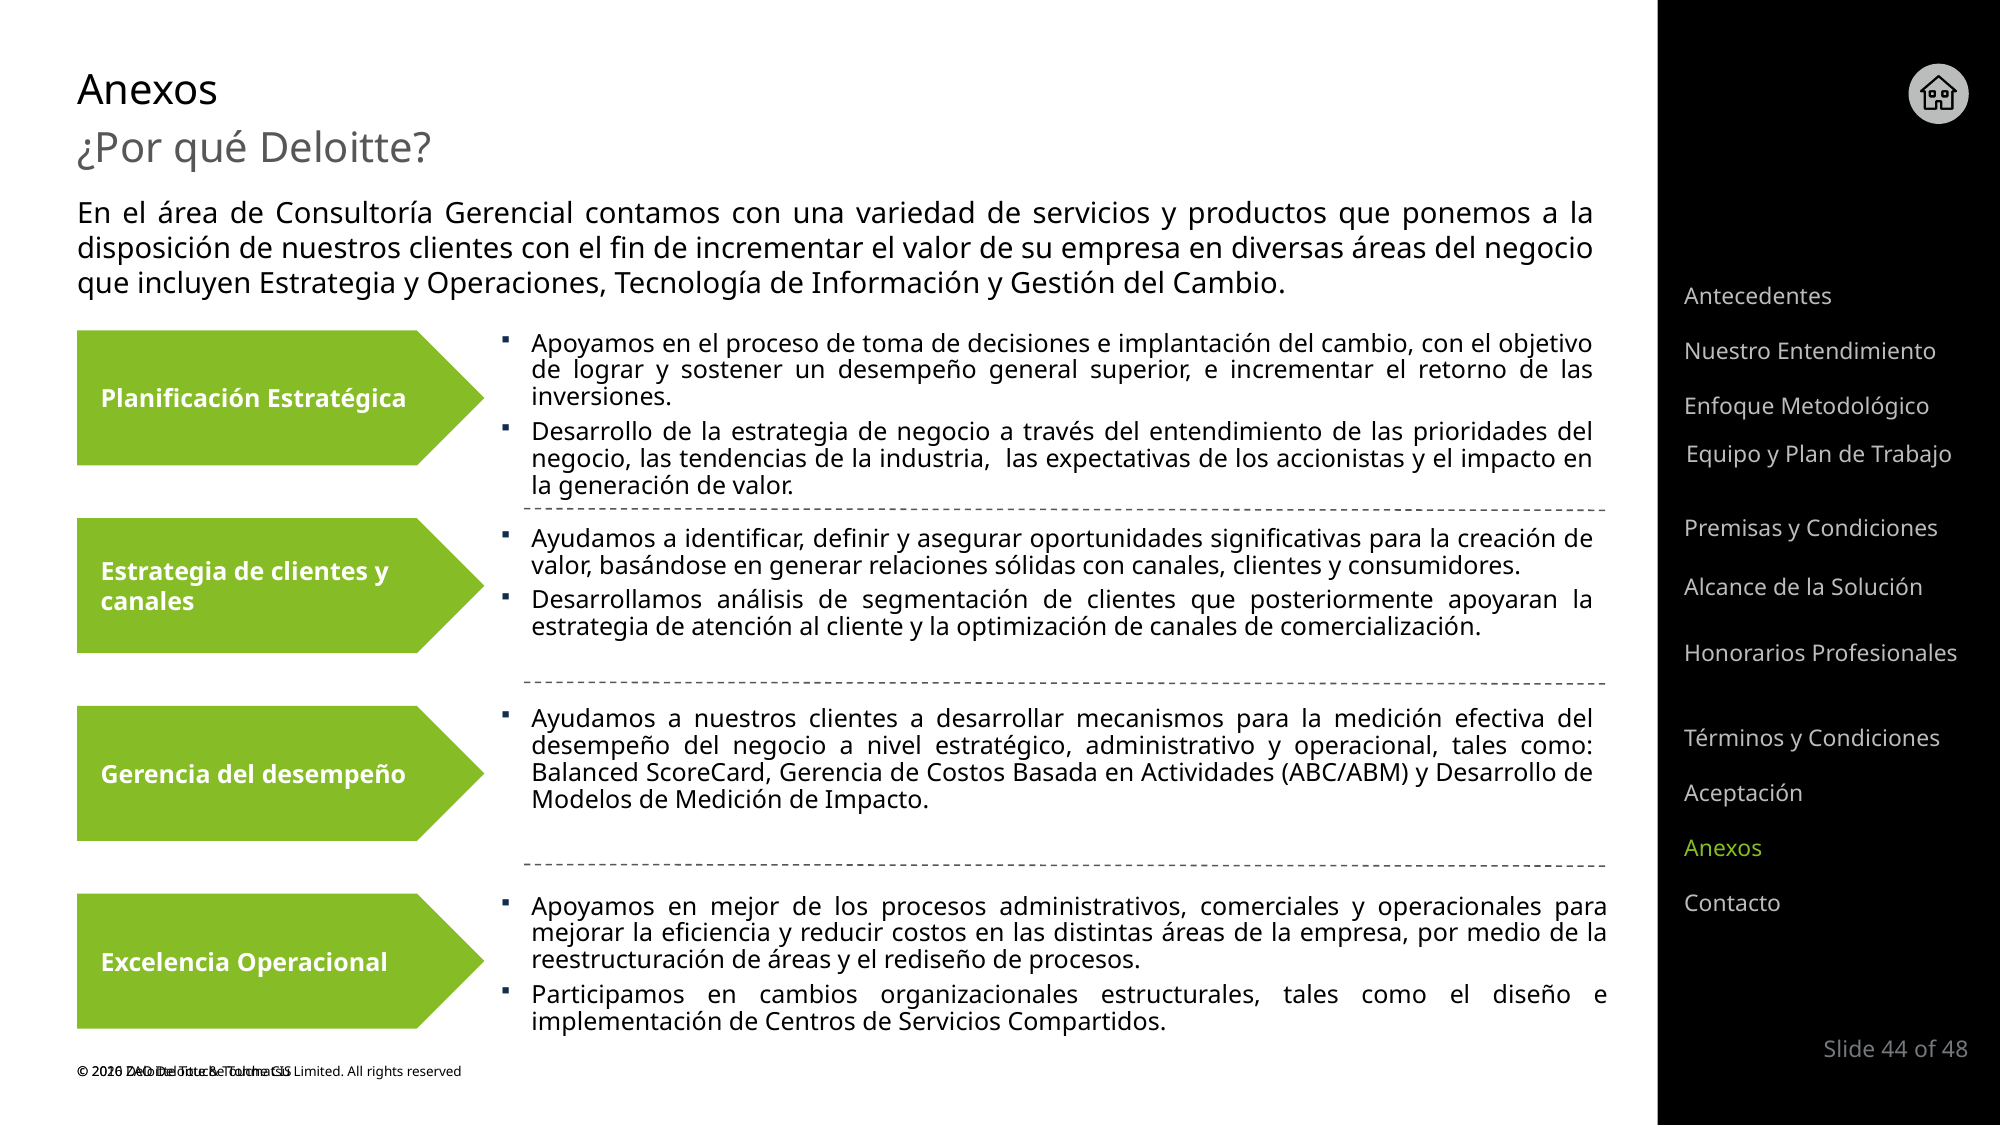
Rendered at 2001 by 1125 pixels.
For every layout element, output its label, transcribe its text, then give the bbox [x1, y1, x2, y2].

text_box Enfoque Metodológico [1684, 391, 1968, 420]
text_box Premisas y Condiciones [1684, 513, 1968, 542]
text_box Ayudamos a nuestros clientes a desarrollar mecanismos para la medición efectiva del desempeño del negocio a nivel estratégico, administrativo y operacional, tales como: Balanced ScoreCard, Gerencia de Costos Basada en Actividades (ABC/ABM) y Desarrollo de Modelos de Medición de Impacto. [484, 705, 1596, 841]
text_box Contacto [1684, 888, 1968, 917]
text_box Excelencia Operacional [74, 891, 487, 1031]
text_box Nuestro Entendimiento [1684, 336, 1968, 365]
text_box Antecedentes [1684, 281, 1975, 310]
text_box Estrategia de clientes y canales [74, 516, 484, 656]
text_box Términos y Condiciones [1684, 724, 1968, 752]
text_box Equipo y Plan de Trabajo [1686, 439, 1969, 468]
text_box Anexos [1684, 833, 1968, 862]
list ¿Por qué Deloitte? [77, 120, 1581, 194]
text_box Aceptación [1684, 778, 1968, 807]
text_box Planificación Estratégica [74, 328, 484, 468]
text_box Ayudamos a identificar, definir y asegurar oportunidades significativas para la creación de valor, basándose en generar relaciones sólidas con canales, clientes y consumidores. Desarrollamos análisis de segmentación de clientes que posteriormente apoyaran la estrategia de atención al cliente y la optimización de canales de comercialización. [484, 526, 1596, 662]
text_box Apoyamos en el proceso de toma de decisiones e implantación del cambio, con el objetivo de lograr y sostener un desempeño general superior, e incrementar el retorno de las inversiones. Desarrollo de la estrategia de negocio a través del entendimiento de las prioridades del negocio, las tendencias de la industria, las expectativas de los accionistas y el impacto en la generación de valor. [484, 330, 1596, 503]
text_box En el área de Consultoría Gerencial contamos con una variedad de servicios y productos que ponemos a la disposición de nuestros clientes con el fin de incrementar el valor de su empresa en diversas áreas del negocio que incluyen Estrategia y Operaciones, Tecnología de Información y Gestión del Cambio. [77, 194, 1596, 300]
text_box Apoyamos en mejor de los procesos administrativos, comerciales y operacionales para mejorar la eficiencia y reducir costos en las distintas áreas de la empresa, por medio de la reestructuración de áreas y el rediseño de procesos. Participamos en cambios organizacionales estructurales, tales como el diseño e implementación de Centros de Servicios Compartidos. [484, 893, 1610, 1029]
text_box Alcance de la Solución [1684, 572, 1968, 601]
title Anexos [77, 62, 1581, 118]
text_box Gerencia del desempeño [74, 703, 487, 843]
text_box Honorarios Profesionales [1684, 638, 1968, 666]
